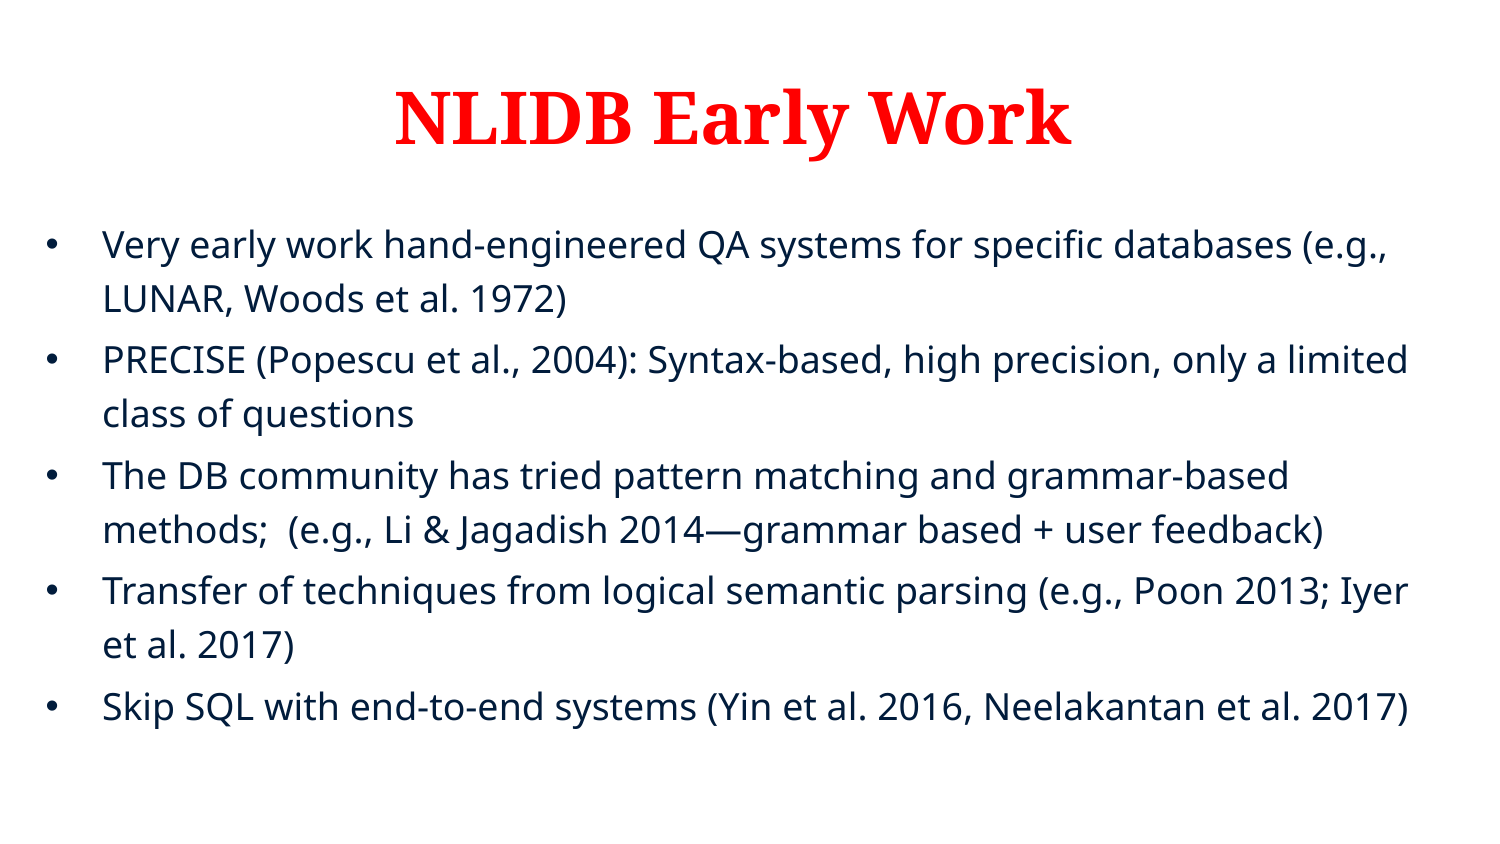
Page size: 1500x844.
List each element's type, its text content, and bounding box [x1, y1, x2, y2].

title NLIDB Early Work [41, 64, 1425, 180]
list Very early work hand-engineered QA systems for specific databases (e.g., Lunar, Woods et al. 1972) Precise (Popescu et al., 2004): Syntax-based, high precision, only a limited class of questions The DB community has tried pattern matching and grammar-based methods; (e.g., Li & Jagadish 2014—grammar based + user feedback) Transfer of techniques from logical semantic parsing (e.g., Poon 2013; Iyer et al. 2017) Skip SQL with end-to-end systems (Yin et al. 2016, Neelakantan et al. 2017) [30, 204, 1461, 844]
